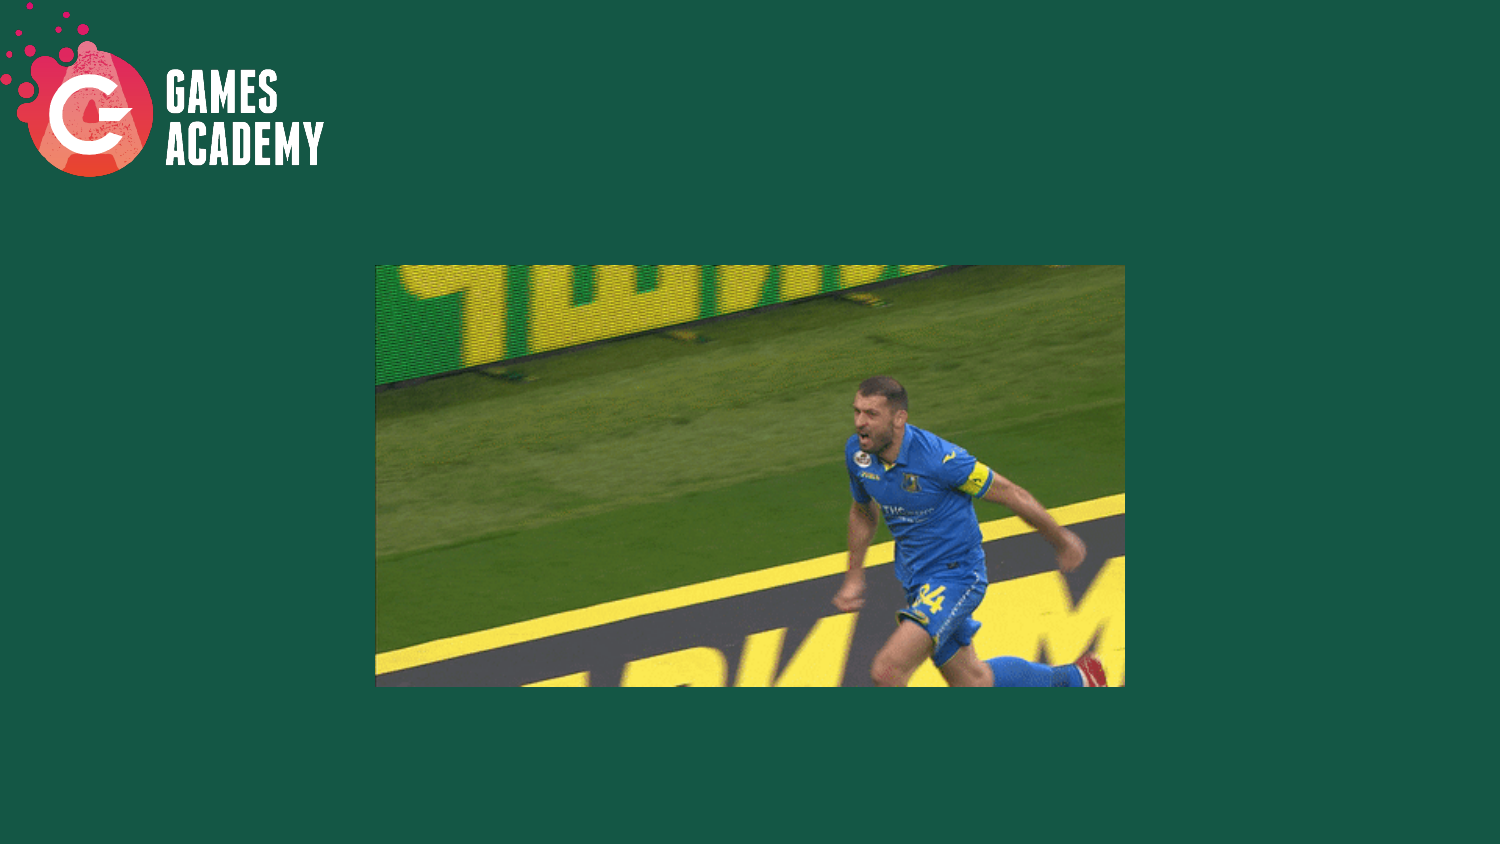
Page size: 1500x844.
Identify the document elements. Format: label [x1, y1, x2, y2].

picture [374, 264, 1126, 688]
picture [0, 2, 324, 177]
